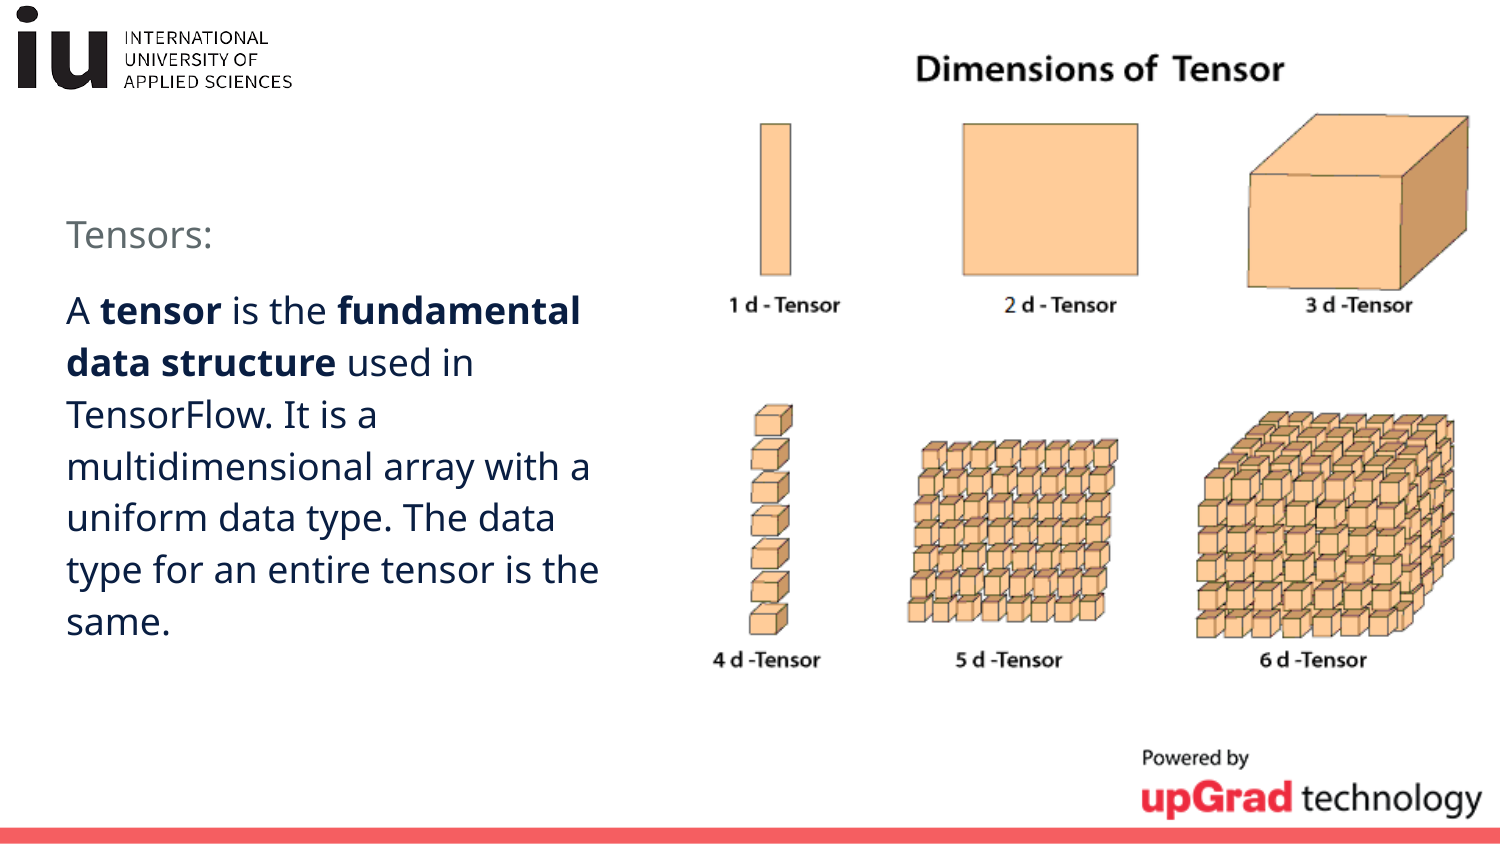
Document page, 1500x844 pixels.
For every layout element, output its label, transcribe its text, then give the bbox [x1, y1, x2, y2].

picture [12, 0, 296, 122]
picture [1124, 718, 1500, 844]
picture [692, 50, 1475, 676]
list Tensors: A tensor is the fundamental data structure used in TensorFlow. It is a multidimensional array with a uniform data type. The data type for an entire tensor is the same. [51, 189, 651, 750]
